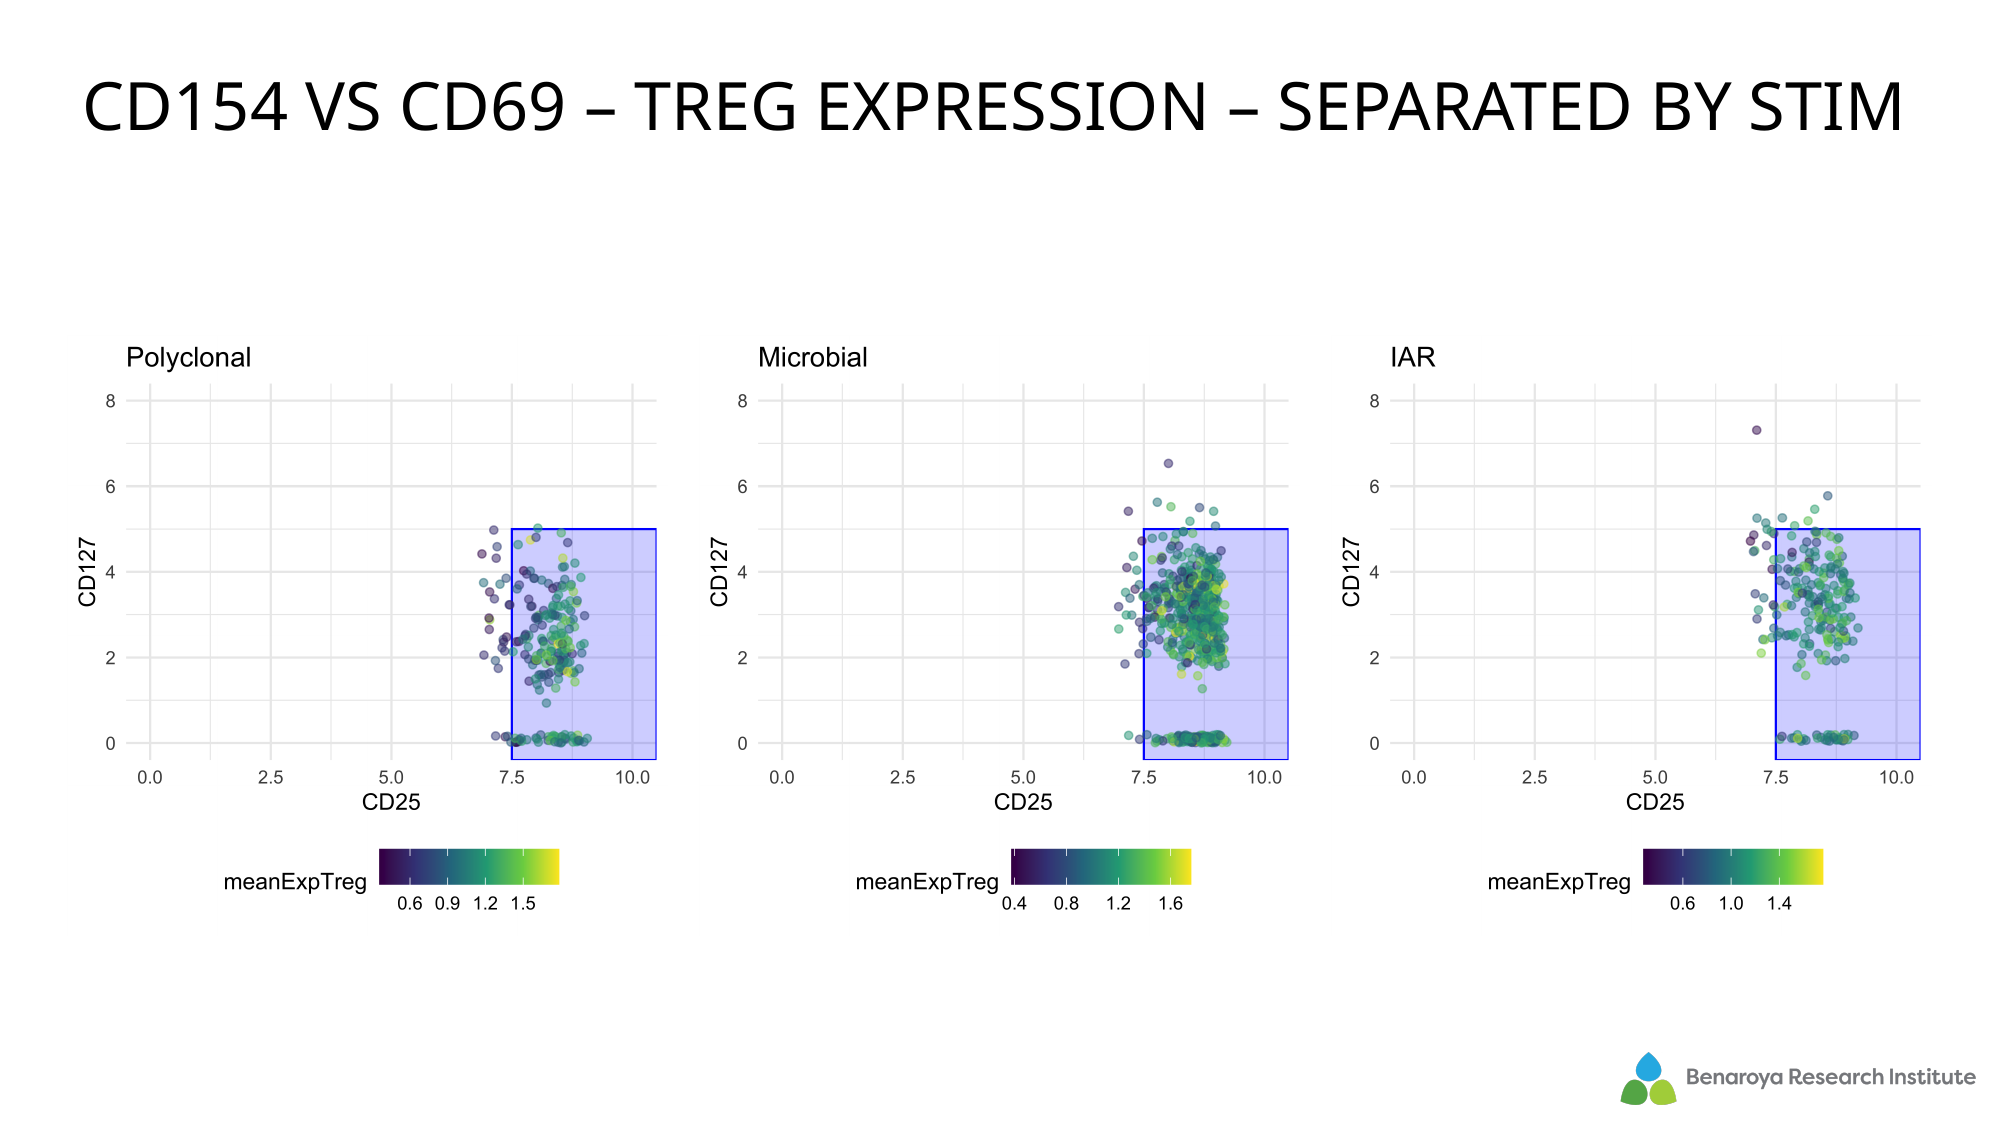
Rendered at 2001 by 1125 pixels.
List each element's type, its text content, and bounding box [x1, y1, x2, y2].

picture [67, 335, 668, 936]
title Cd154 vs cd69 – treg expression – separated by stim [67, 59, 1932, 158]
picture [1331, 335, 1932, 936]
picture [1620, 1052, 1976, 1105]
picture [699, 335, 1300, 936]
